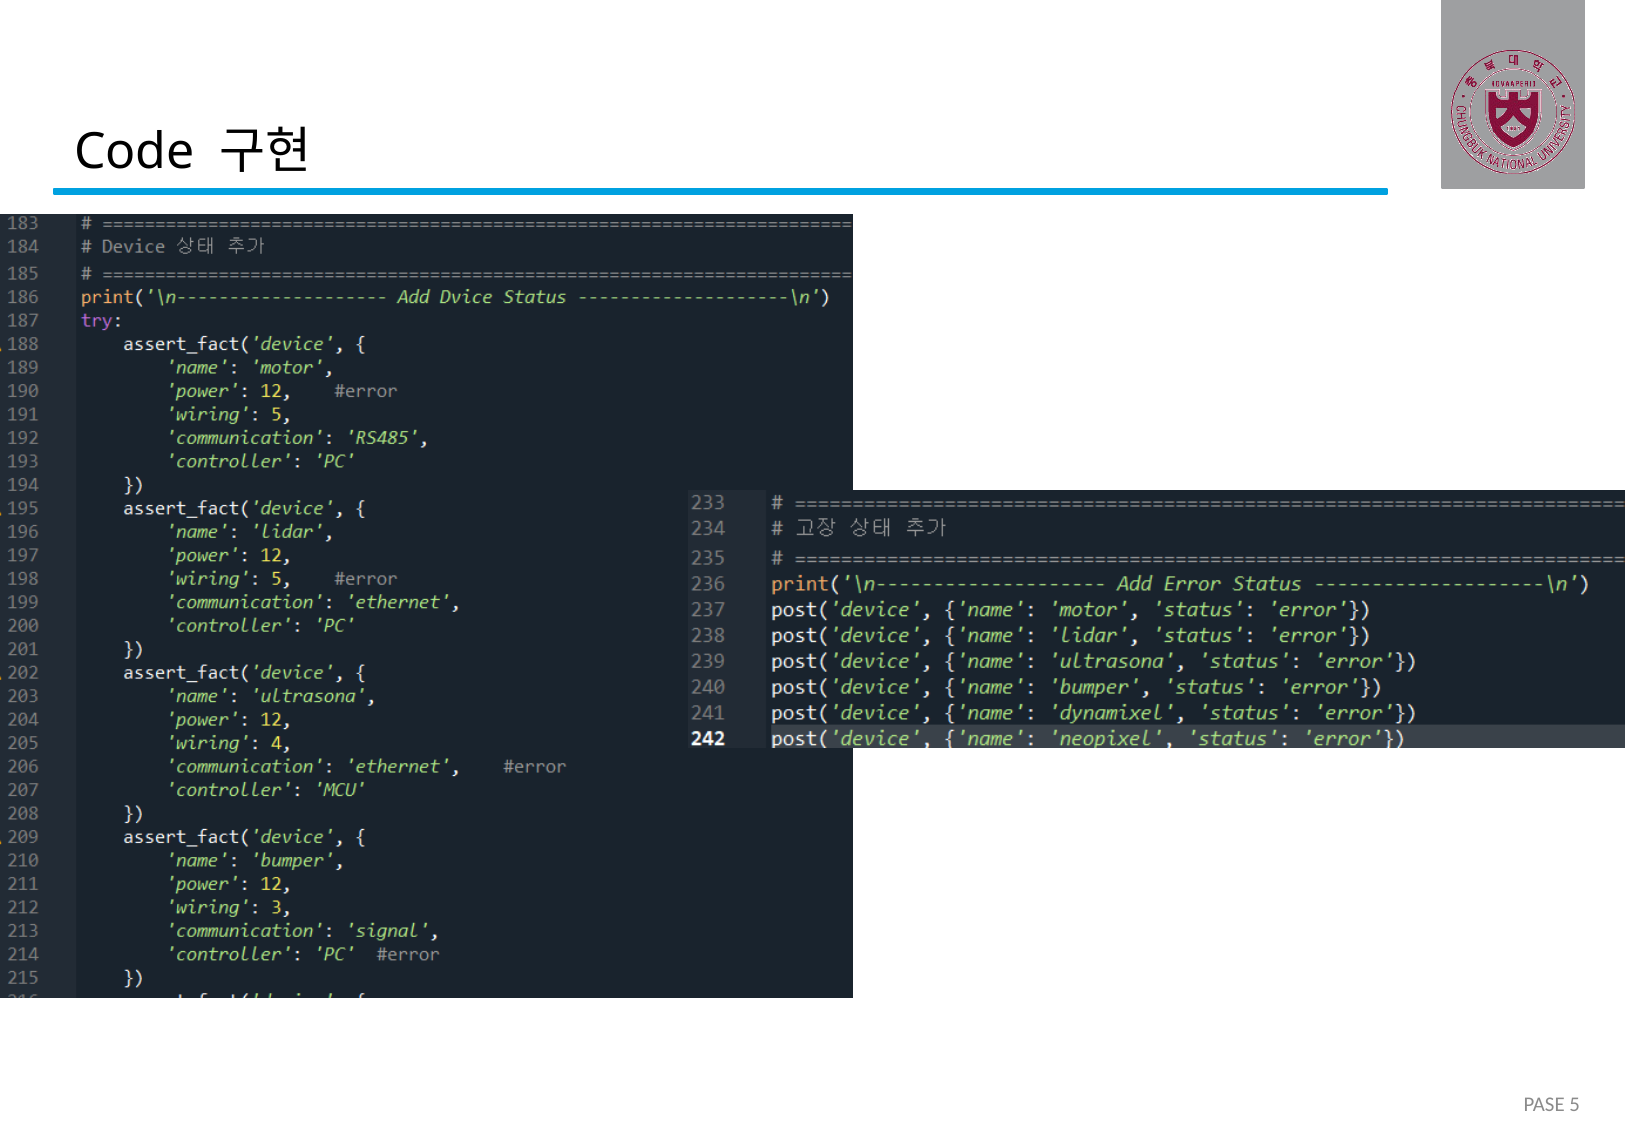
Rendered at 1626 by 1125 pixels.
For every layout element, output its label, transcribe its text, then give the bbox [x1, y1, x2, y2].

picture [0, 214, 1625, 999]
text_box [53, 188, 1388, 195]
text_box [1441, 0, 1585, 189]
slide_number PASE 5 [1229, 1072, 1595, 1125]
text_box Code 구현 [59, 111, 1196, 187]
picture [1450, 49, 1575, 174]
